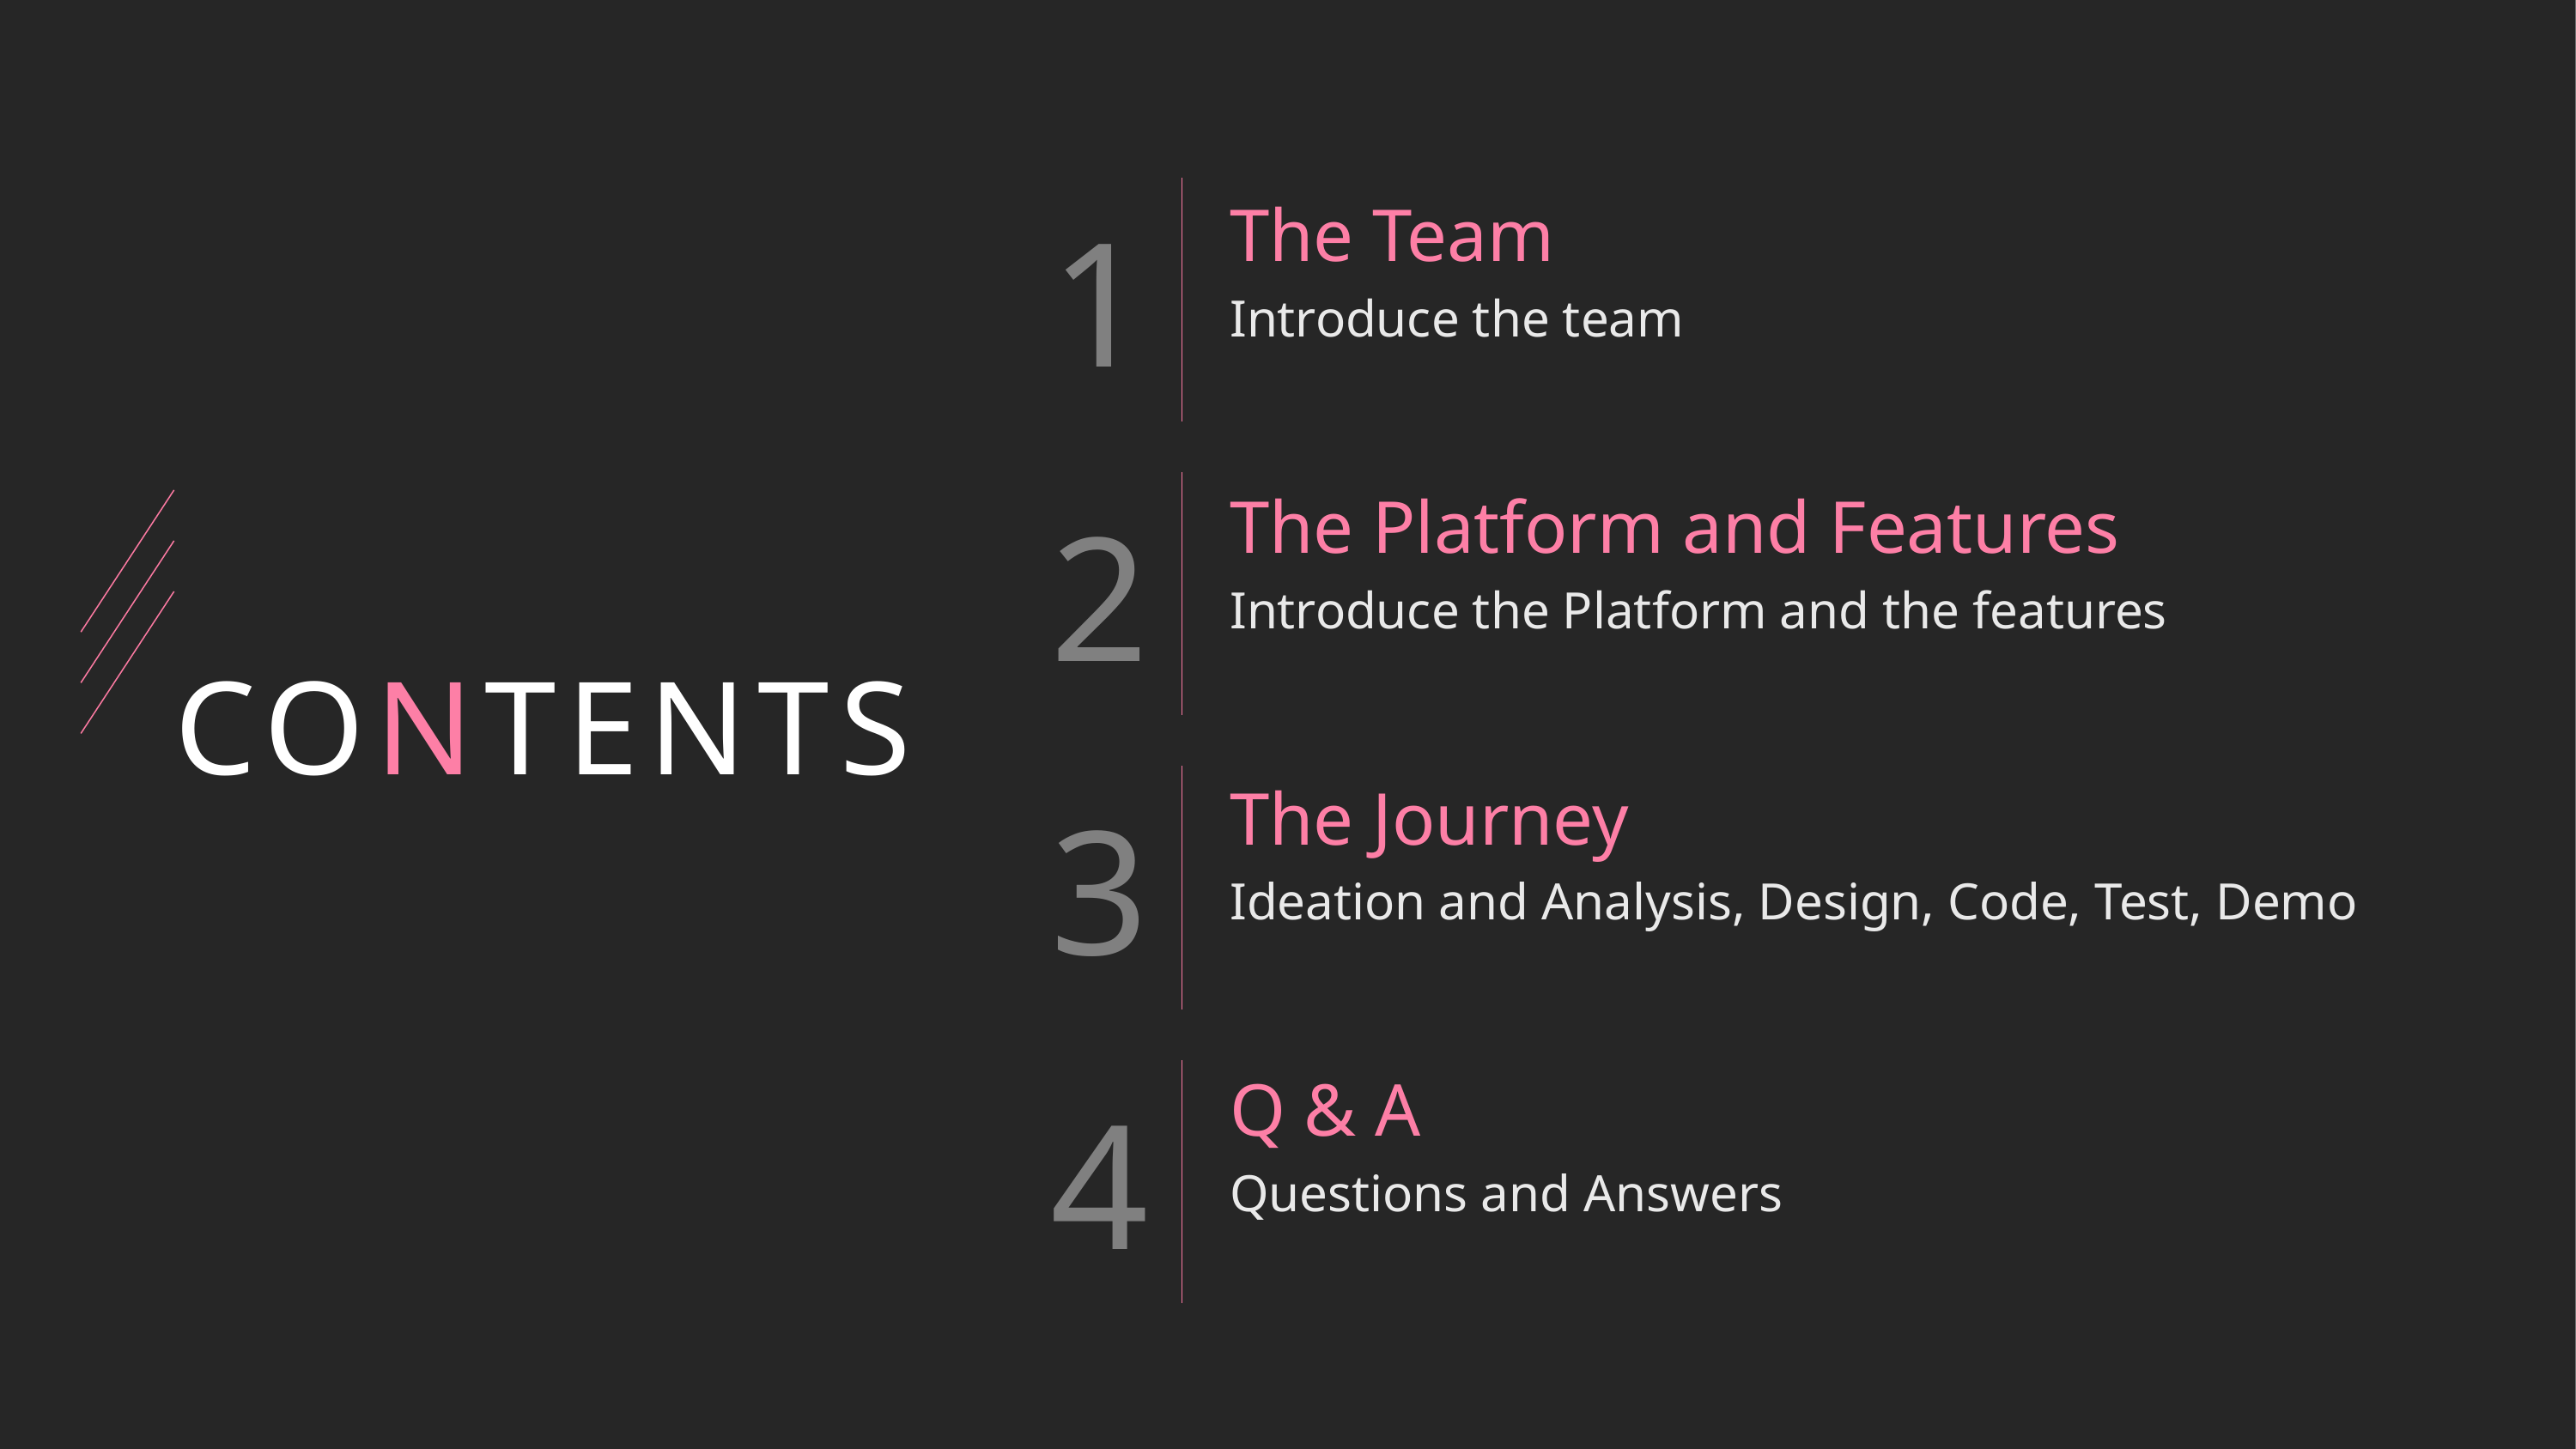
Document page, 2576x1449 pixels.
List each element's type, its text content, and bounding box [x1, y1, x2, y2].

list Questions and Answers [1206, 1149, 2415, 1323]
list Introduce the team [1206, 275, 2415, 448]
list Introduce the Platform and the features [1206, 567, 2415, 739]
list The Team [1206, 165, 2415, 275]
title CONTENTS [151, 581, 1024, 865]
list The Journey [1206, 749, 2415, 858]
list Q & A [1206, 1040, 2415, 1149]
list The Platform and Features [1206, 457, 2415, 567]
list Ideation and Analysis, Design, Code, Test, Demo [1206, 858, 2415, 1031]
